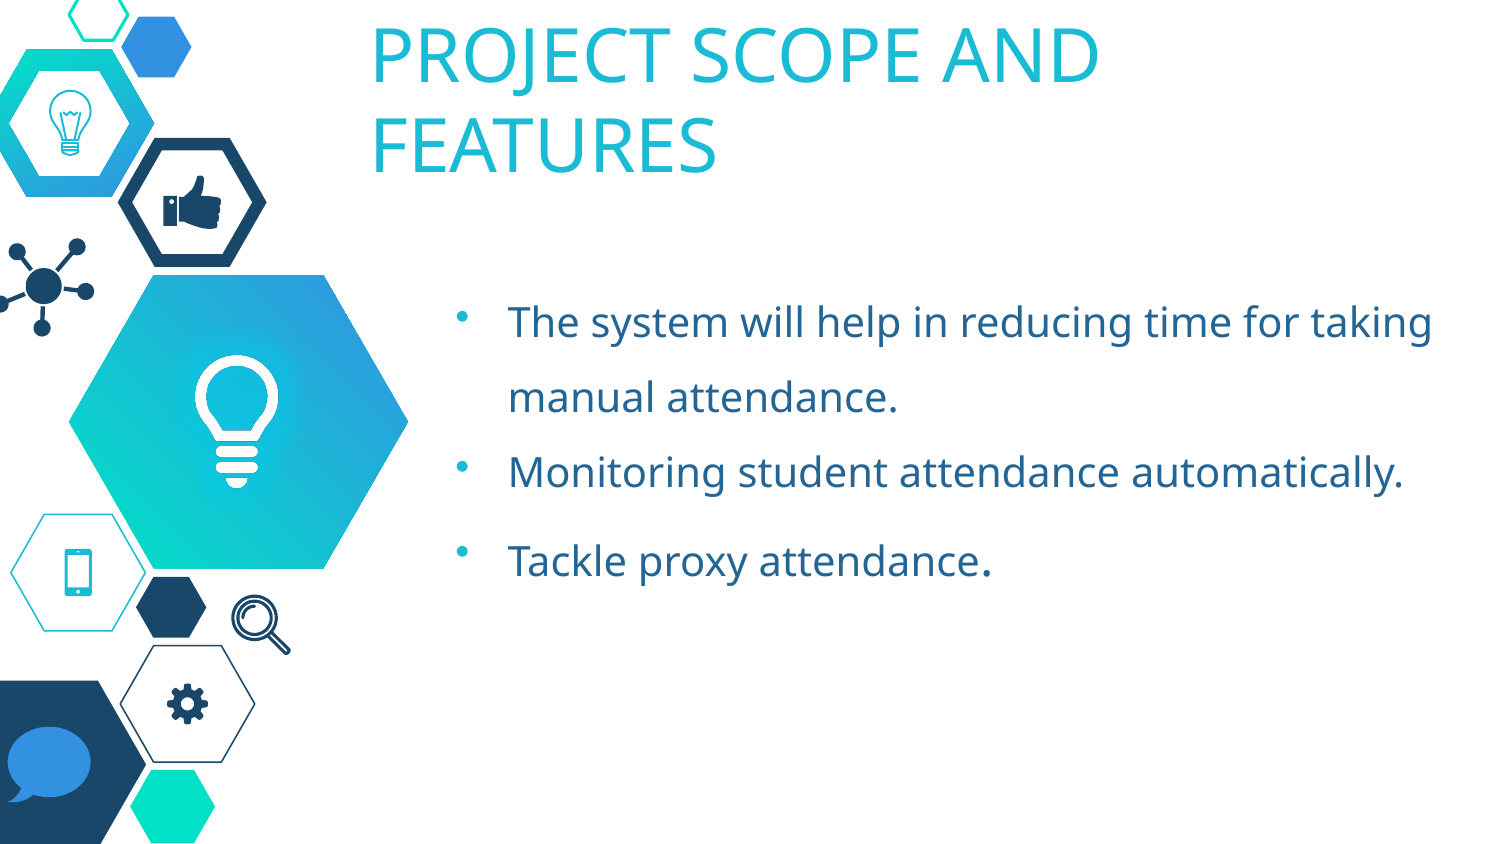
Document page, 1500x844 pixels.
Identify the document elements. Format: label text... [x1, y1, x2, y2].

title SURVEY PAPER PUBLICATION CERTIFICATE [135, 320, 339, 524]
subtitle The system will help in reducing time for taking manual attendance. Monitoring student attendance automatically. Tackle proxy attendance. [417, 256, 1467, 474]
title PROJECT SCOPE AND FEATURES [354, 12, 1403, 203]
picture [161, 346, 312, 498]
text_box [67, 274, 407, 566]
